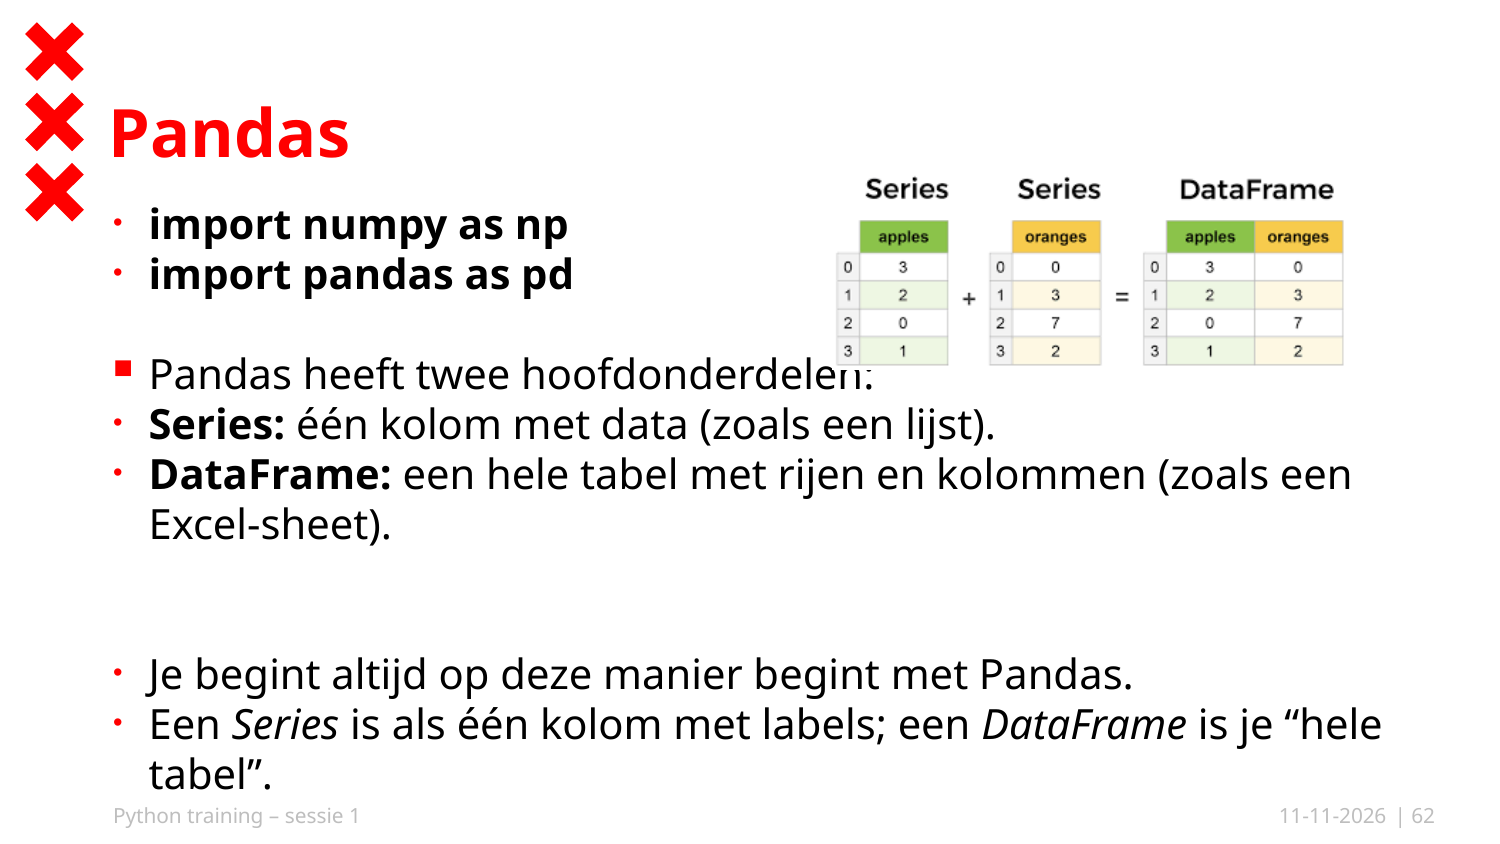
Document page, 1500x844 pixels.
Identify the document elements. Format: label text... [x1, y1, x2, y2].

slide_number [1262, 802, 1387, 833]
title Pandas [108, 91, 1438, 251]
picture [832, 172, 1348, 371]
list import numpy as np import pandas as pd Pandas heeft twee hoofdonderdelen: Series: één kolom met data (zoals een lijst). DataFrame: een hele tabel met rijen en kolommen (zoals een Excel-sheet). Je begint altijd op deze manier begint met Pandas. Een Series is als één kolom met labels; een DataFrame is je “hele tabel”. [113, 197, 1442, 778]
footer Python training – sessie 1 [113, 802, 1129, 833]
slide_number | 62 [1394, 802, 1442, 833]
